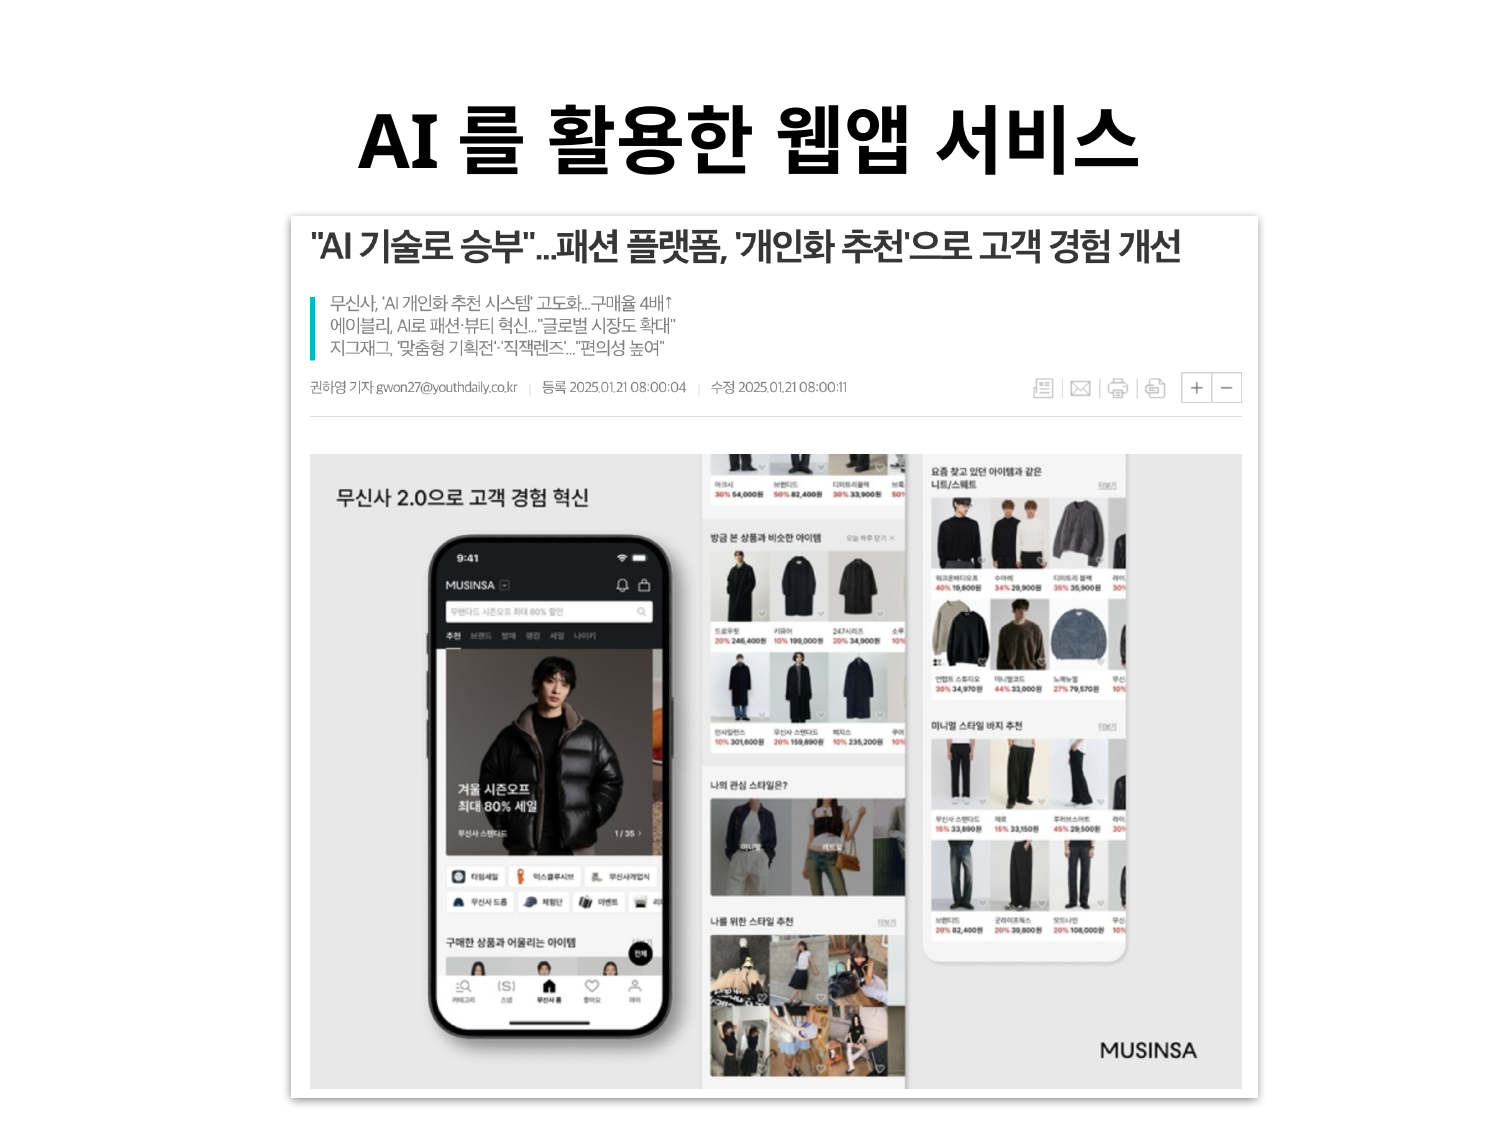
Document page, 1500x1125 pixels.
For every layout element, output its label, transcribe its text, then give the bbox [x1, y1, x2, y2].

picture [291, 216, 1258, 1098]
title AI를 활용한 웹앱 서비스 [75, 45, 1425, 233]
